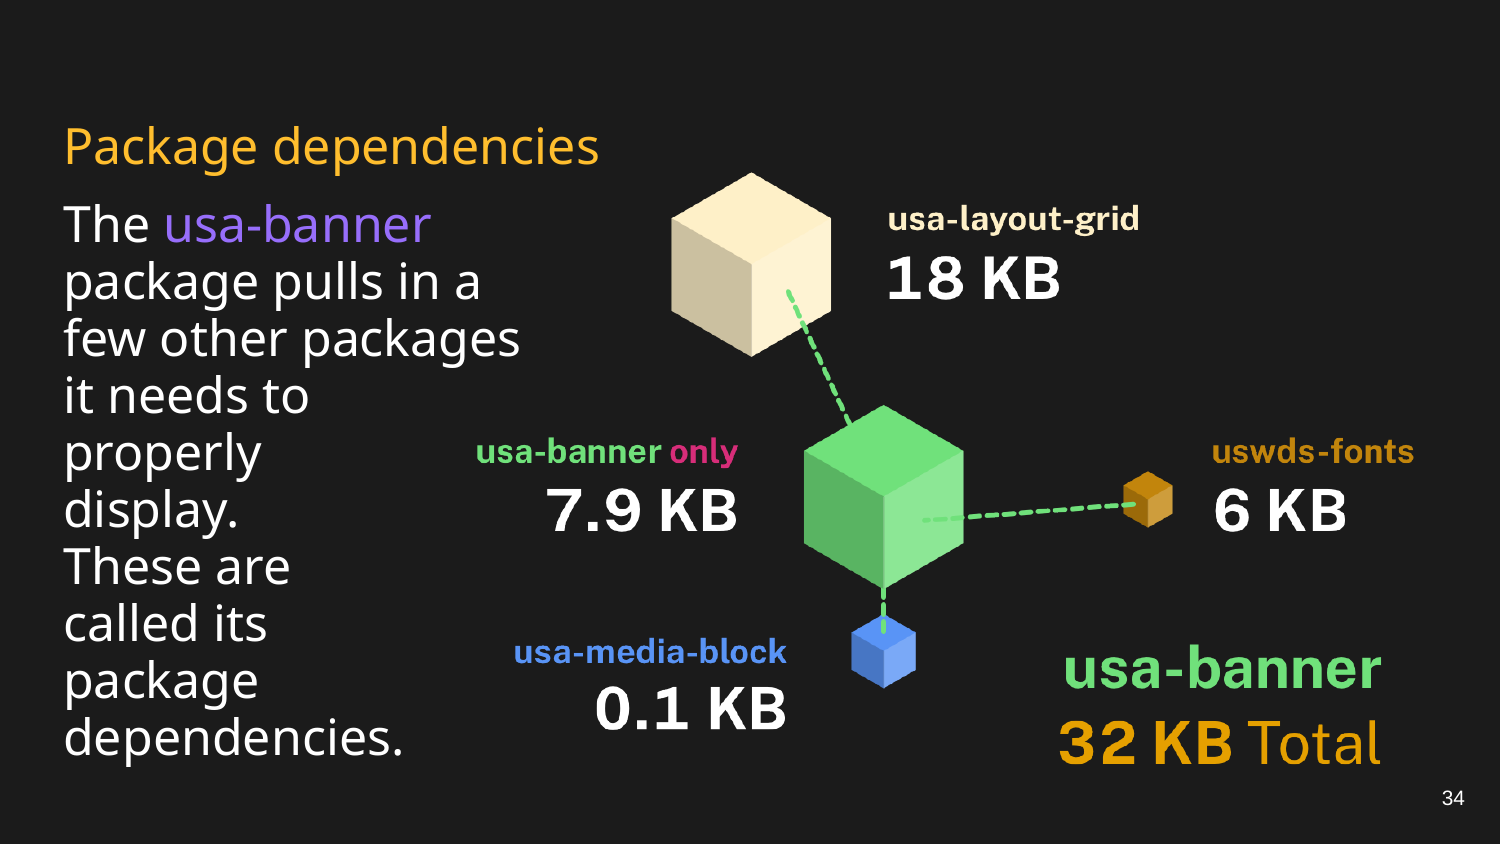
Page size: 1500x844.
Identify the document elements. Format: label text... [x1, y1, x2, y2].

picture [379, 0, 1500, 844]
title Package dependencies [48, 81, 374, 181]
list The usa-banner package pulls in a few other packages it needs to properly display. These are called its package dependencies. [48, 181, 374, 776]
